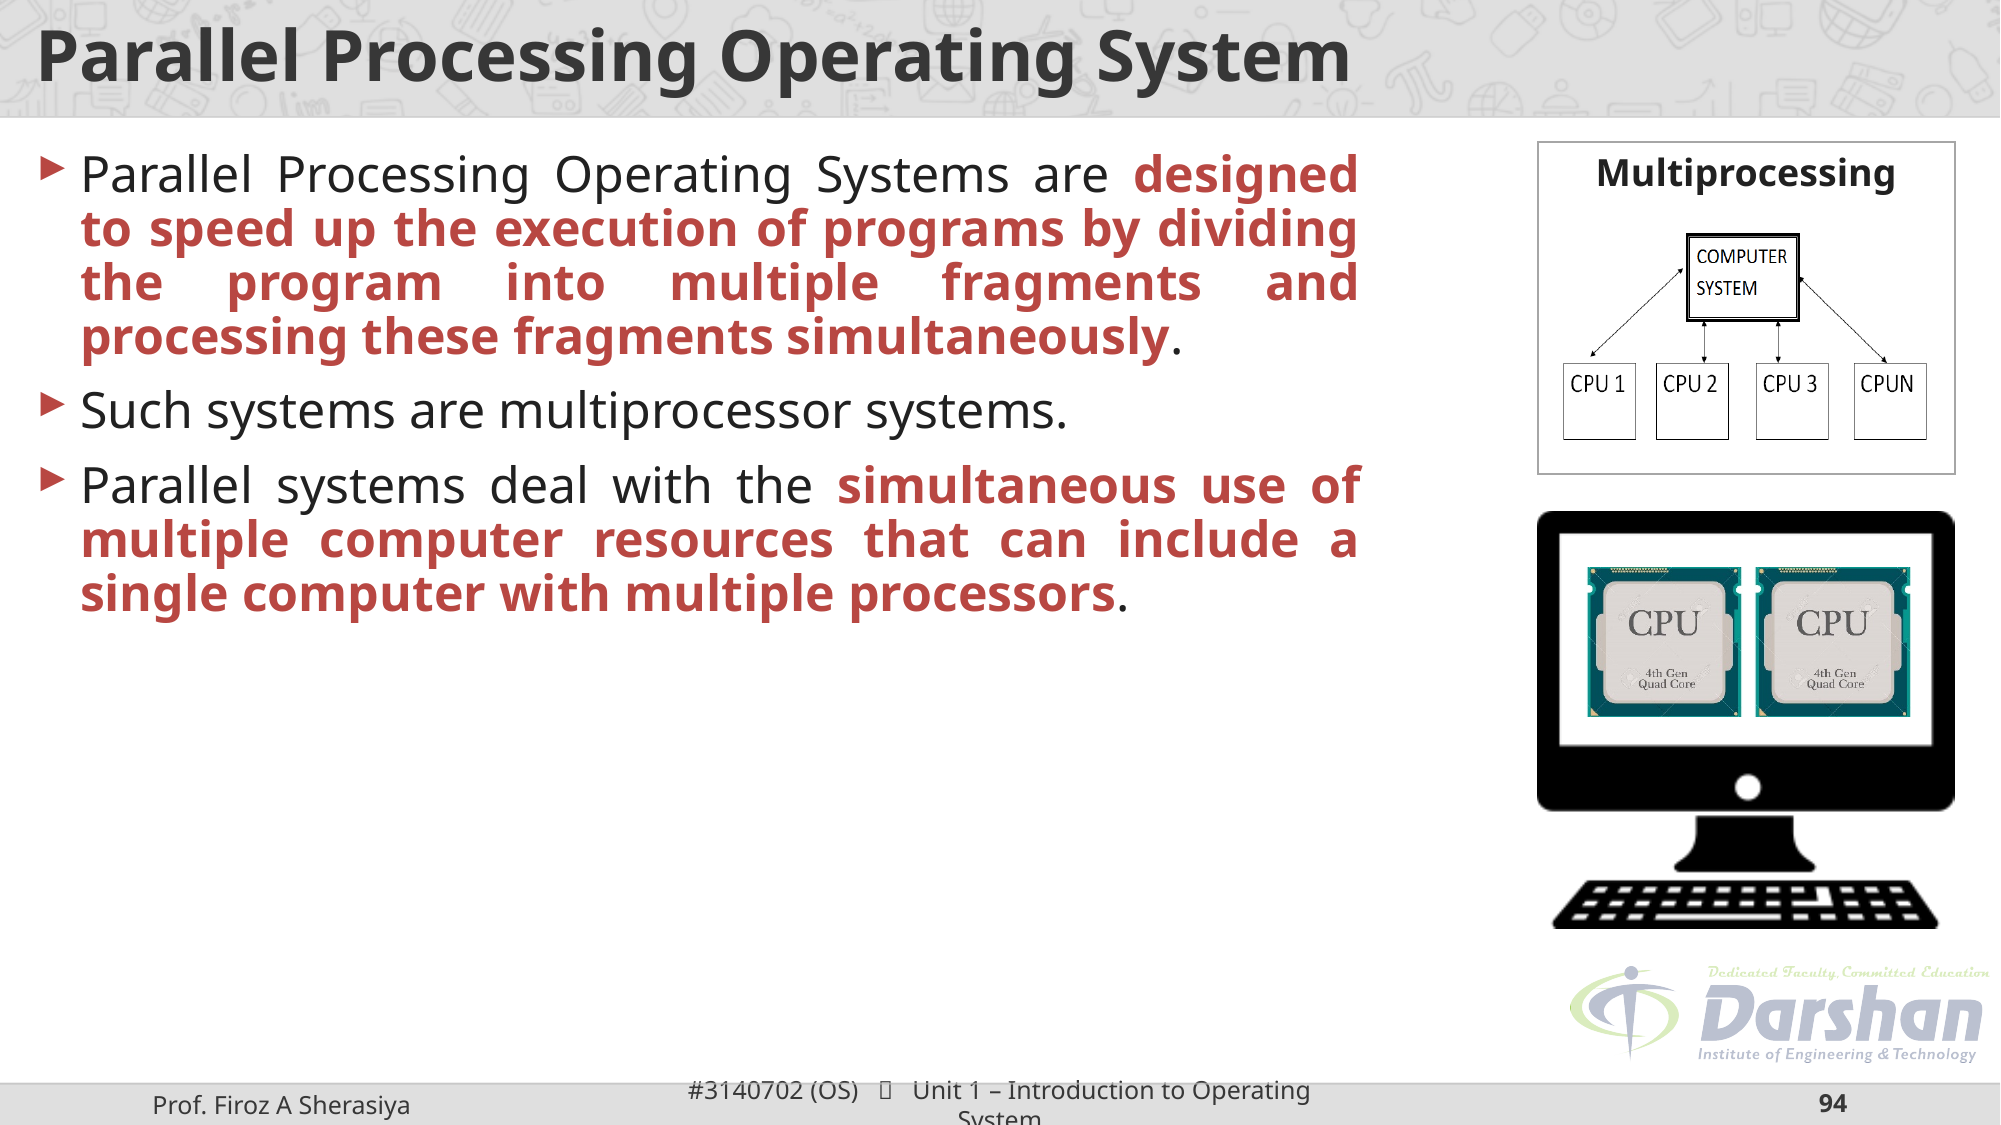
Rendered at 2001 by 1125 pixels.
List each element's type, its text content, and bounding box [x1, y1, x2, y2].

picture [1537, 511, 1955, 929]
picture [1554, 226, 1938, 454]
text_box Multiprocessing [1537, 141, 1956, 475]
title Parallel Processing Operating System [0, 0, 2000, 117]
list Parallel Processing Operating Systems are designed to speed up the execution of programs by dividing the program into multiple fragments and processing these fragments simultaneously. Such systems are multiprocessor systems. Parallel systems deal with the simultaneous use of multiple computer resources that can include a single computer with multiple processors. [21, 141, 1376, 1059]
